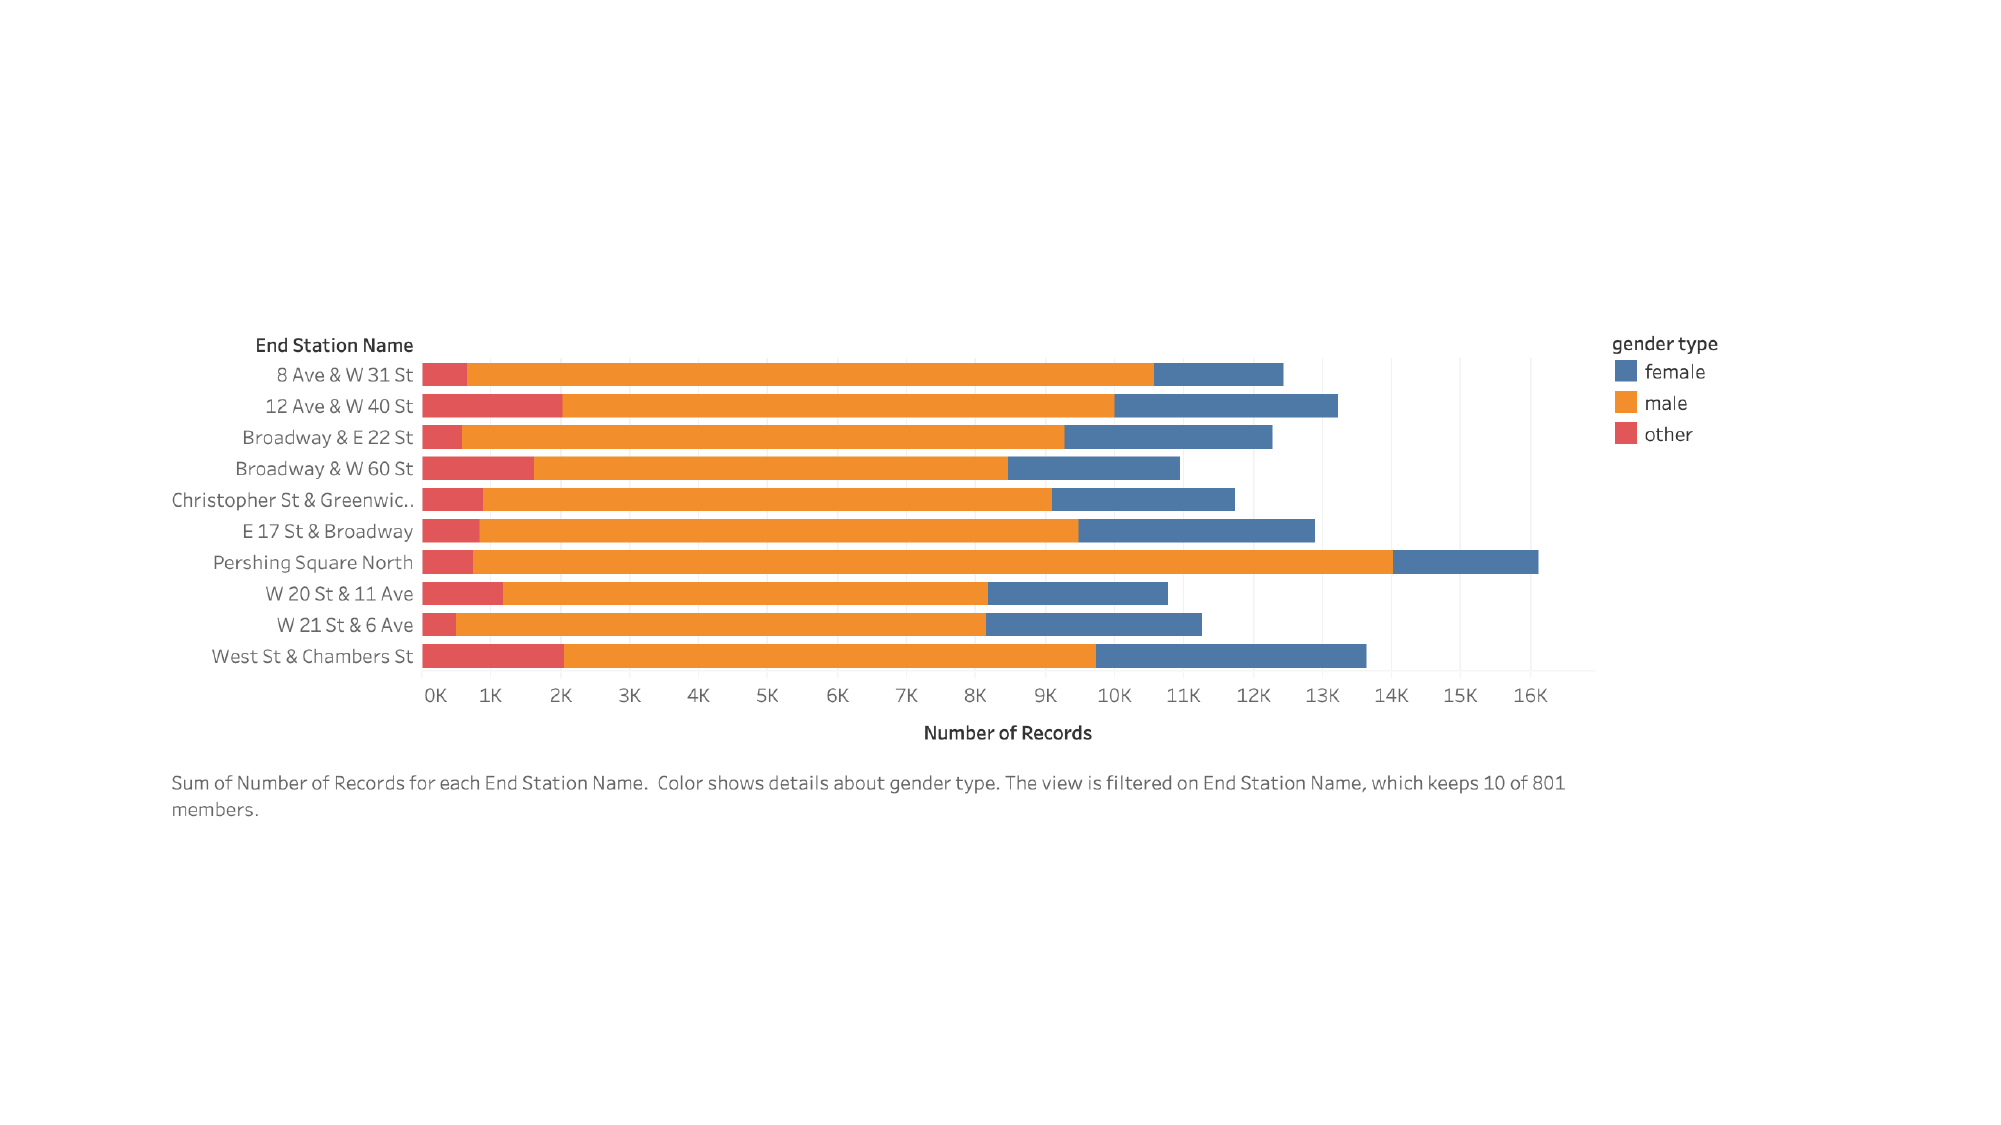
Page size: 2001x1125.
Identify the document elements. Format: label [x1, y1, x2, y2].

picture [171, 303, 1829, 822]
